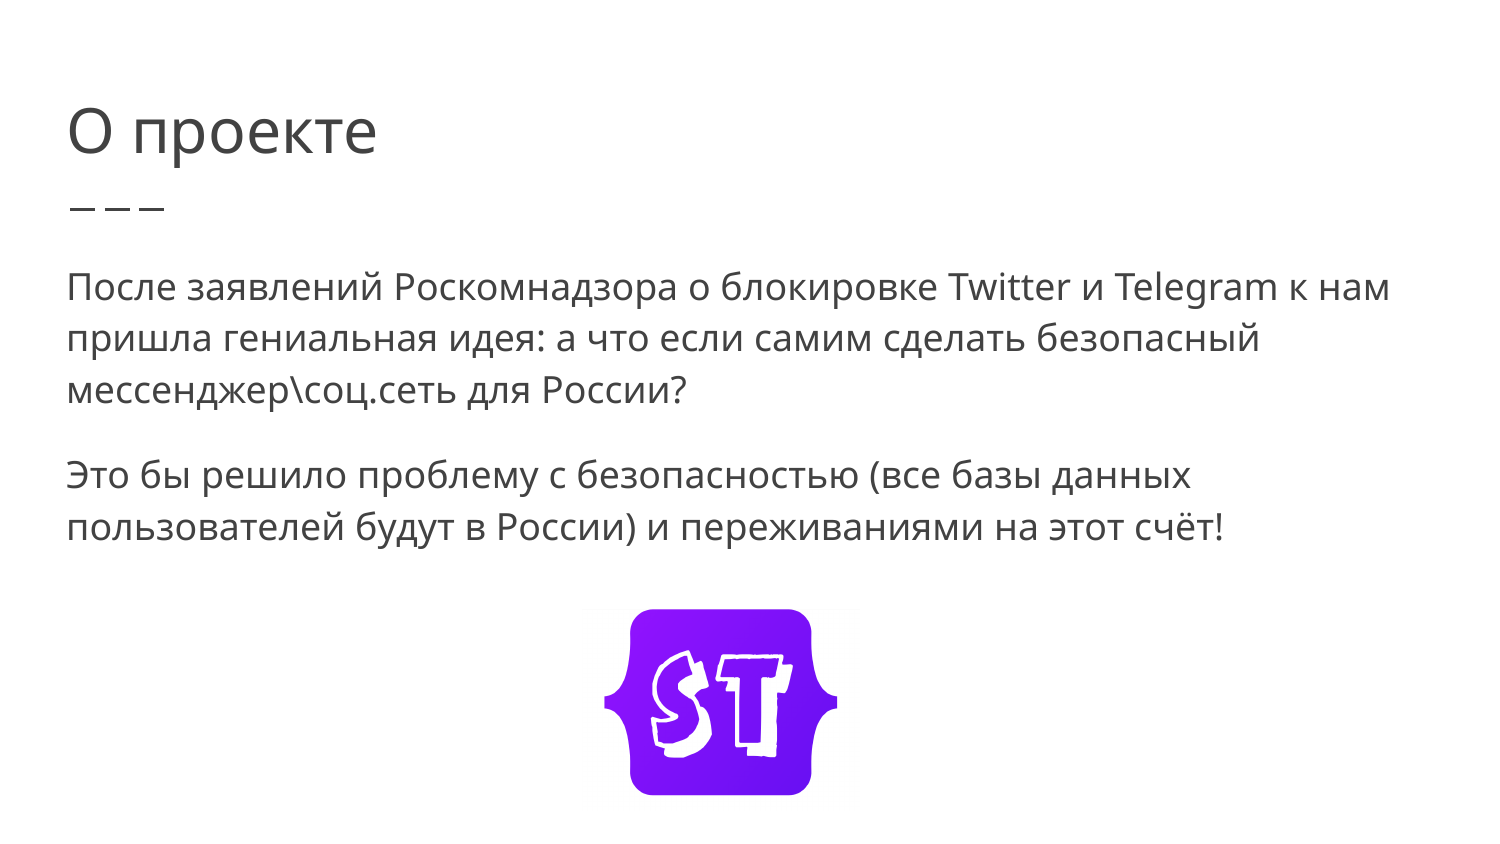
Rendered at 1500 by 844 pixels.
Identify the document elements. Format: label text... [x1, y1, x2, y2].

picture [582, 609, 860, 811]
list После заявлений Роскомнадзора о блокировке Twitter и Telegram к нам пришла гениальная идея: а что если самим сделать безопасный мессенджер\соц.сеть для России? Это бы решило проблему с безопасностью (все базы данных пользователей будут в России) и переживаниями на этот счёт! [51, 240, 1449, 750]
title О проекте [51, 61, 1449, 182]
